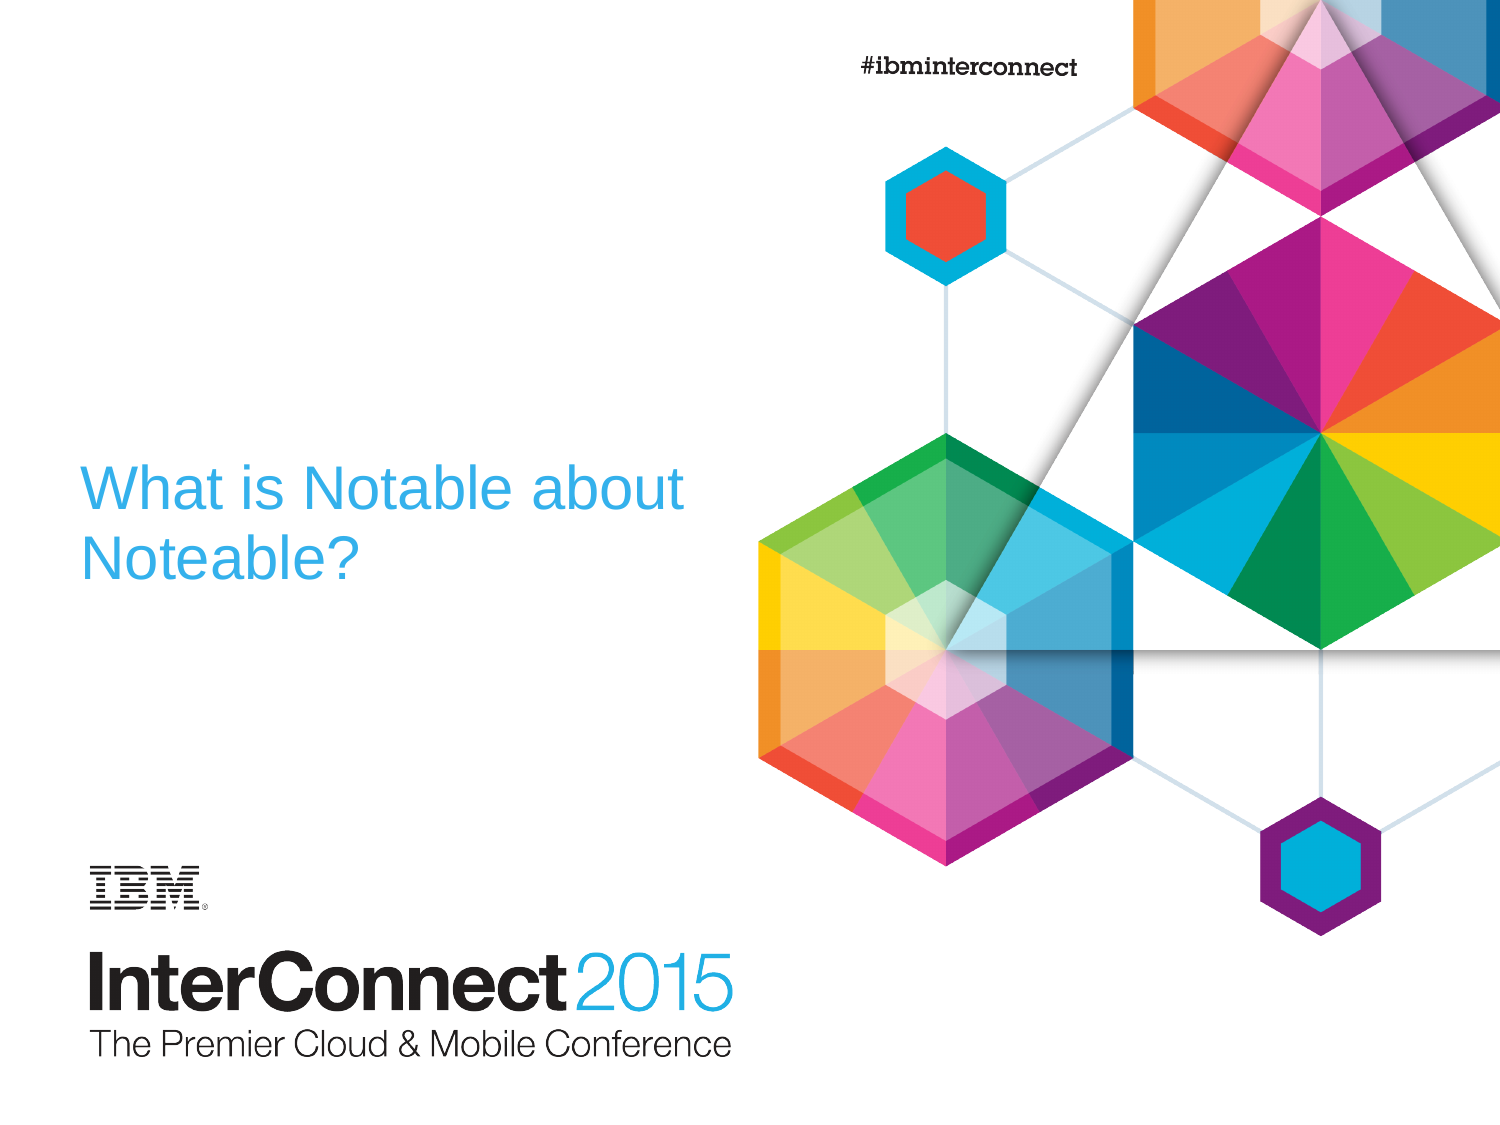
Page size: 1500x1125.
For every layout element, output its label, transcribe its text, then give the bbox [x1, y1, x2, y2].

picture [78, 854, 744, 1071]
picture [757, 0, 1500, 939]
title What is Notable about Noteable? [65, 446, 763, 678]
